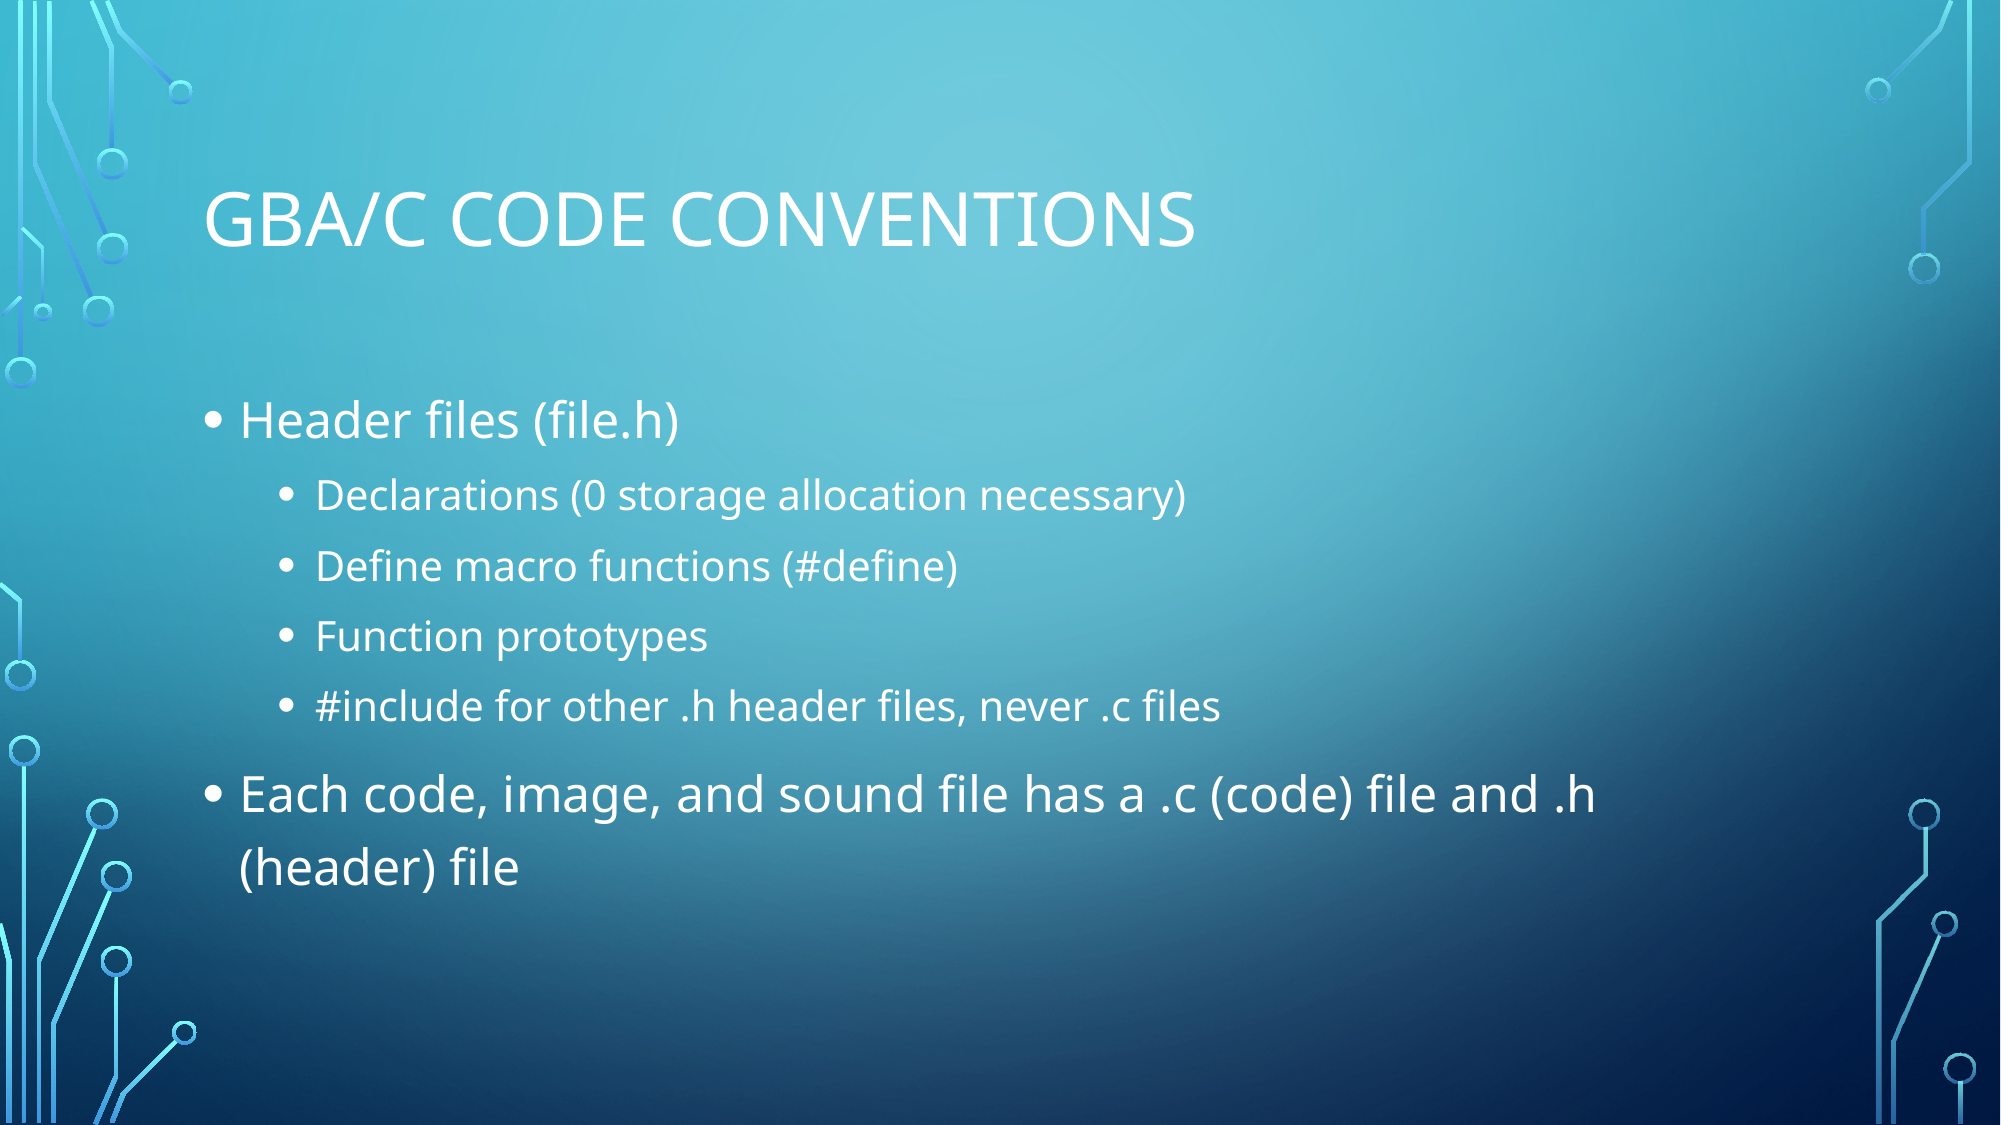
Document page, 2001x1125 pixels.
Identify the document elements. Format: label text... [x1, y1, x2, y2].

list Header files (file.h) Declarations (0 storage allocation necessary) Define macro functions (#define) Function prototypes #include for other .h header files, never .c files Each code, image, and sound file has a .c (code) file and .h (header) file [187, 369, 1813, 950]
title GBA/C Code conventions [187, 101, 1813, 344]
